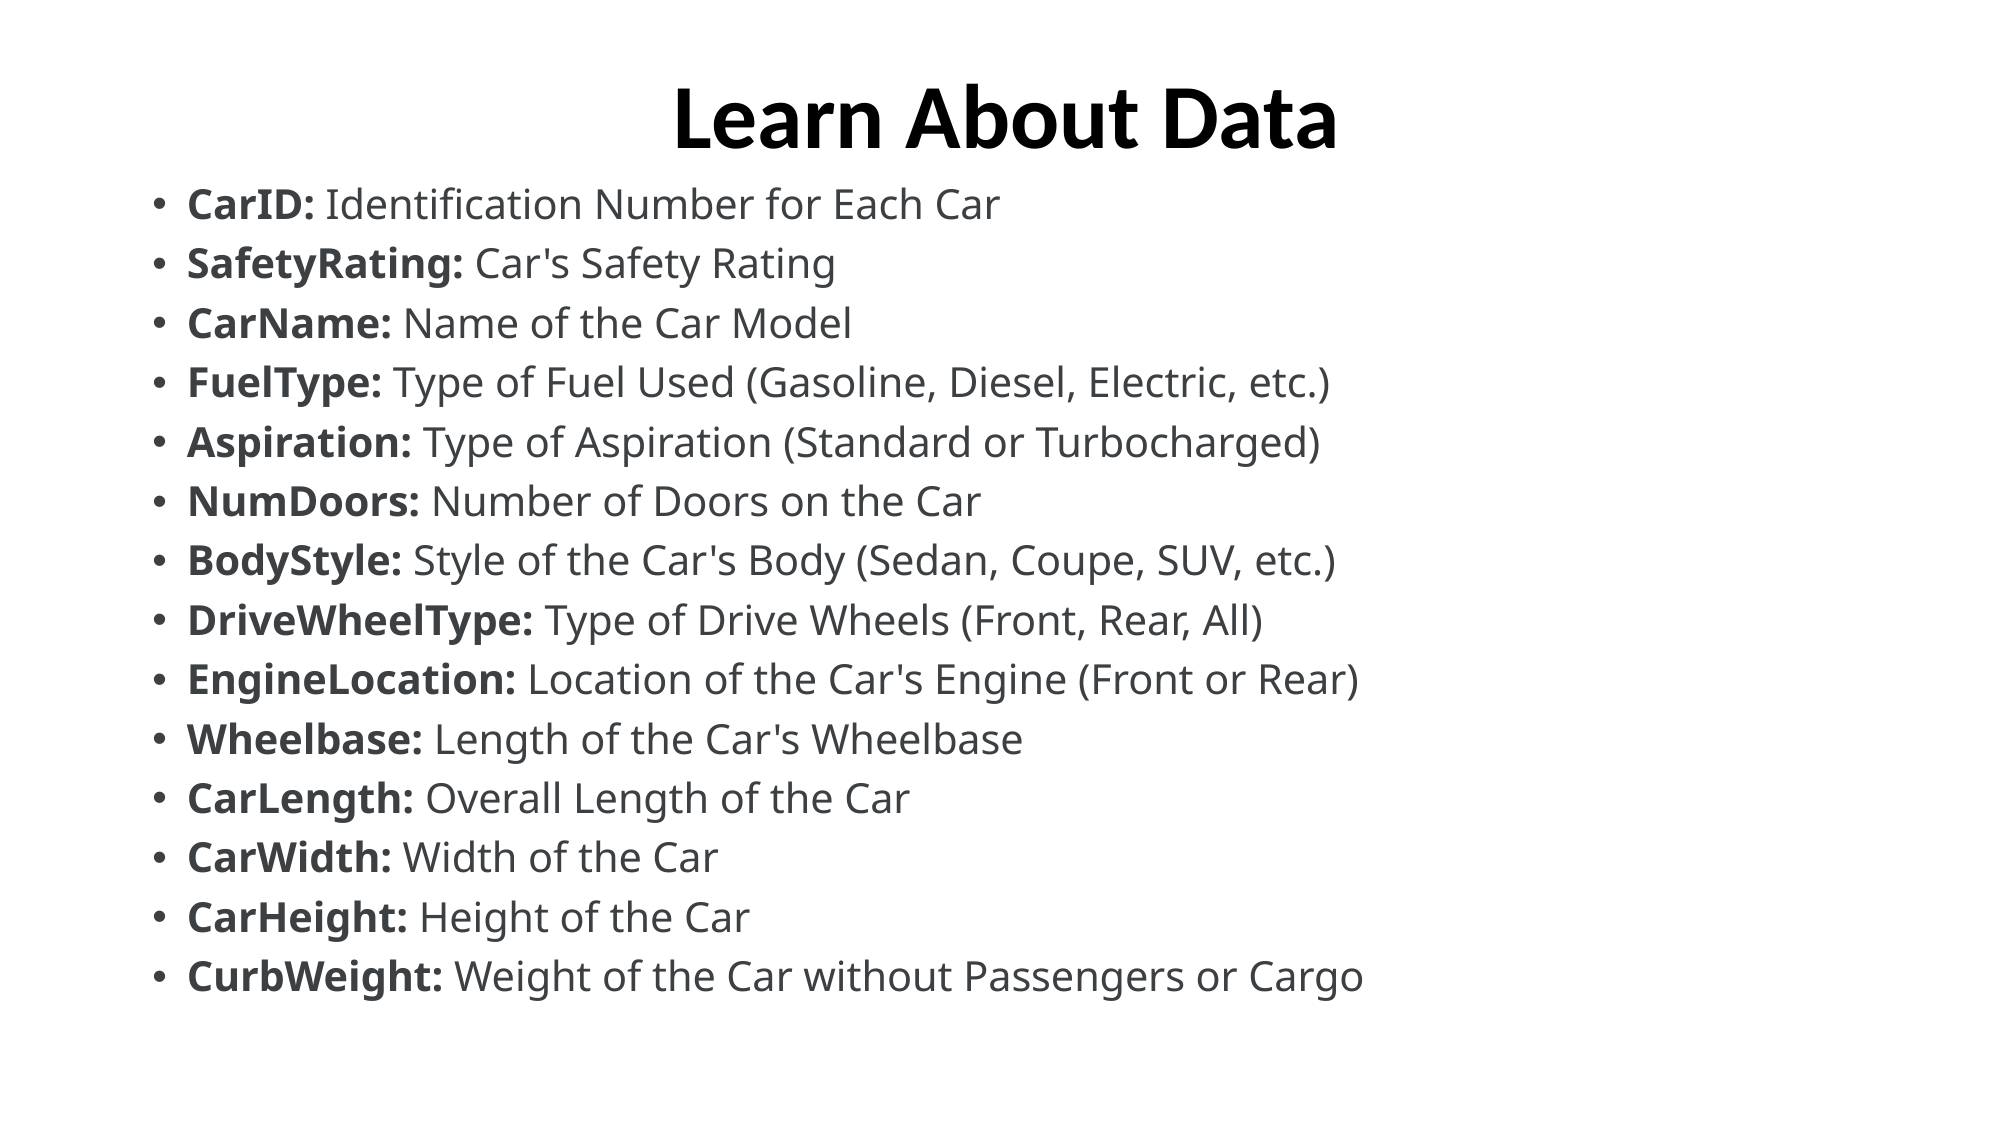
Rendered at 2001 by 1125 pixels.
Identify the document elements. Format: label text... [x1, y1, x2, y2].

text_box Learn About Data [78, 49, 1935, 175]
list CarID: Identification Number for Each Car SafetyRating: Car's Safety Rating CarName: Name of the Car Model FuelType: Type of Fuel Used (Gasoline, Diesel, Electric, etc.) Aspiration: Type of Aspiration (Standard or Turbocharged) NumDoors: Number of Doors on the Car BodyStyle: Style of the Car's Body (Sedan, Coupe, SUV, etc.) DriveWheelType: Type of Drive Wheels (Front, Rear, All) EngineLocation: Location of the Car's Engine (Front or Rear) Wheelbase: Length of the Car's Wheelbase CarLength: Overall Length of the Car CarWidth: Width of the Car CarHeight: Height of the Car CurbWeight: Weight of the Car without Passengers or Cargo [137, 176, 1863, 1014]
